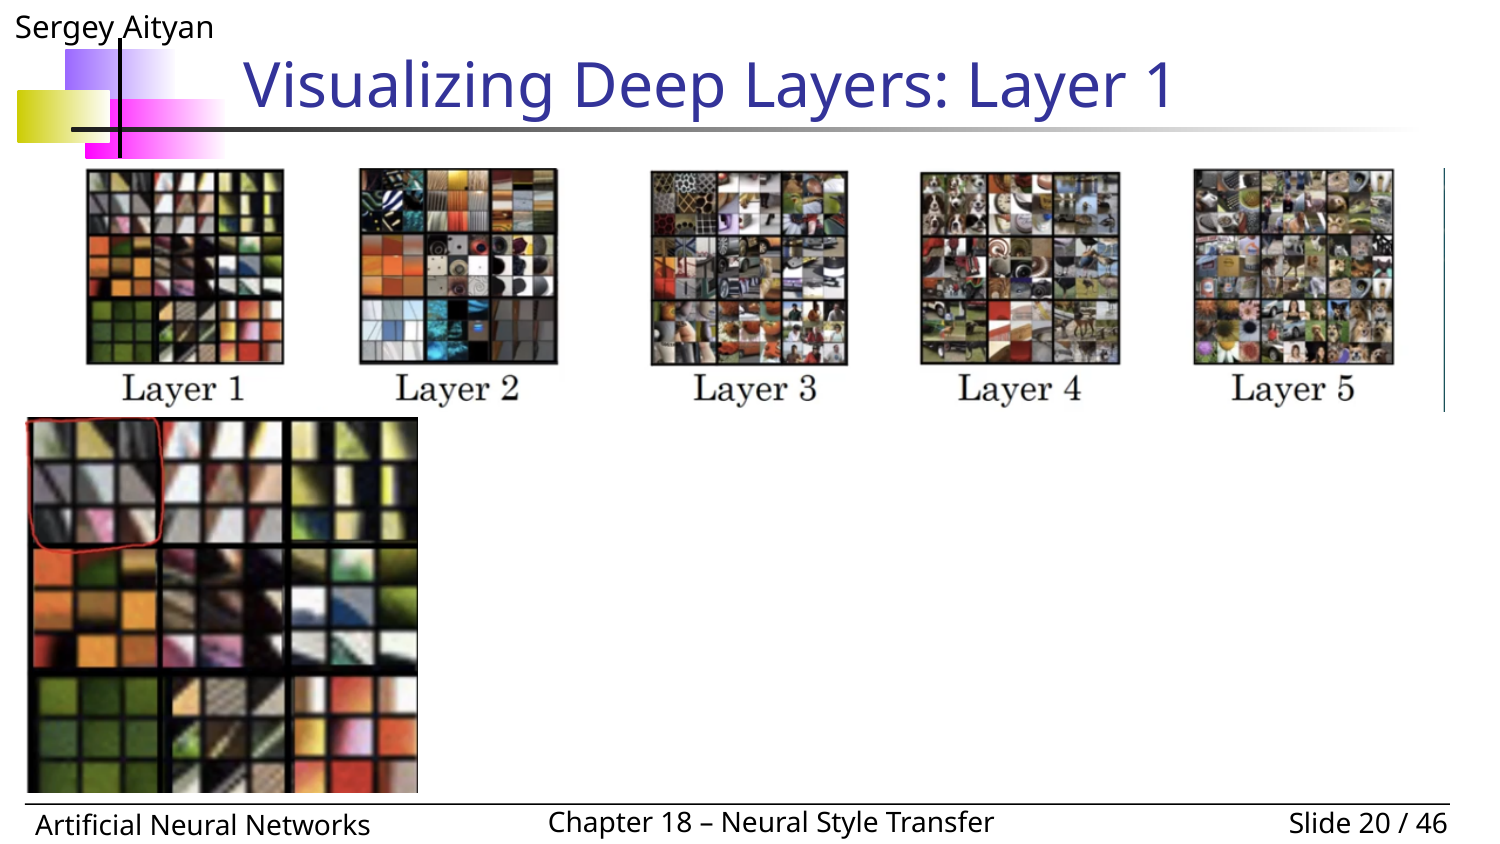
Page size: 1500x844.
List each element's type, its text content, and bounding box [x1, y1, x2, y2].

picture [24, 417, 418, 793]
title Visualizing Deep Layers: Layer 1 [228, 46, 1332, 128]
picture [39, 168, 1451, 412]
